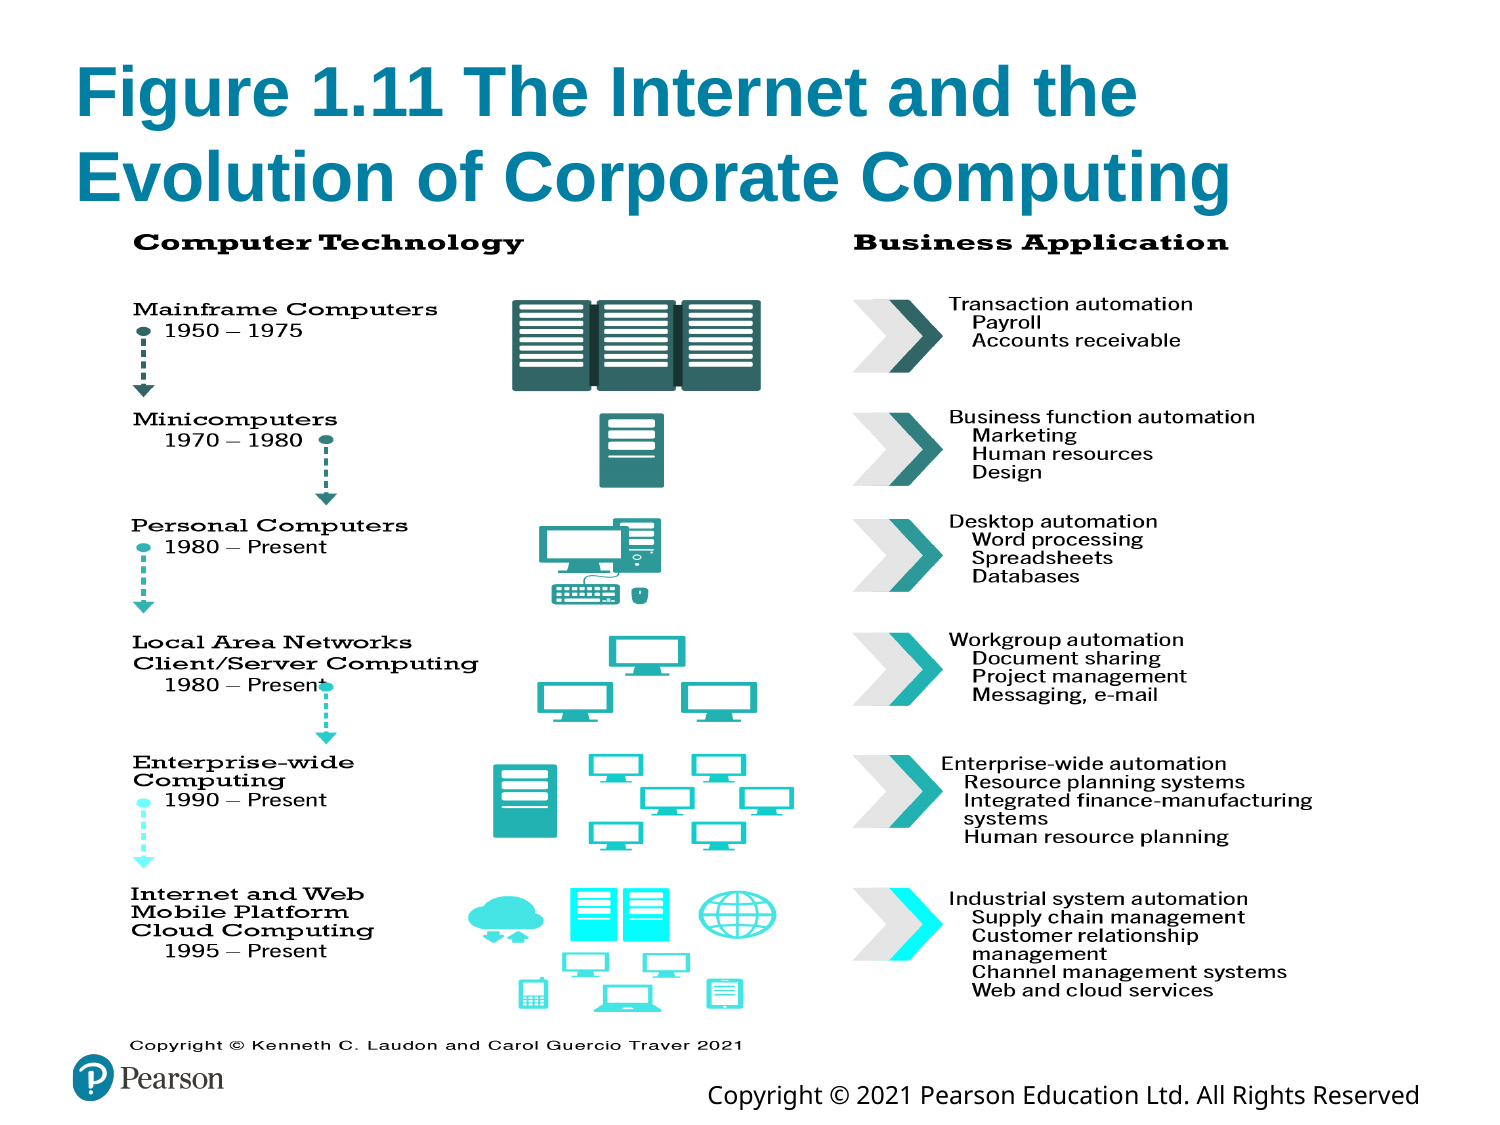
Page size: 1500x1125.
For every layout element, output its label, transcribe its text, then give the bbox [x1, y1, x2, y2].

picture [98, 1054, 224, 1101]
title Figure 1.11 The Internet and the Evolution of Corporate Computing [75, 35, 1425, 216]
picture [130, 234, 1312, 1052]
picture [72, 1054, 88, 1070]
picture [80, 1063, 106, 1088]
picture [72, 1087, 83, 1101]
